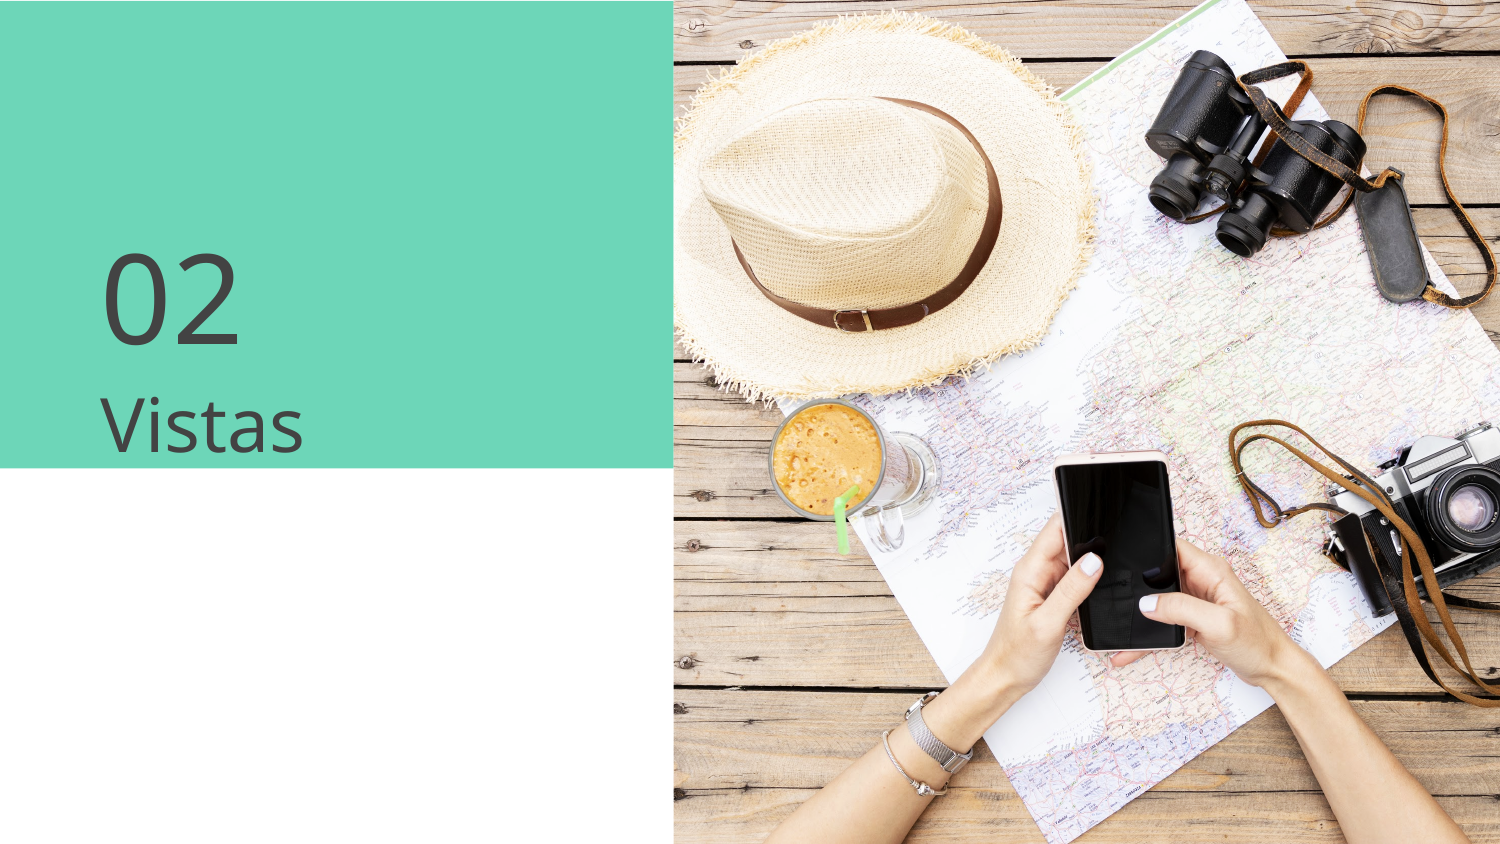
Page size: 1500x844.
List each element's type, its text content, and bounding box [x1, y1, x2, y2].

title 02 [85, 250, 341, 385]
title Vistas [85, 363, 668, 652]
picture [673, 0, 1500, 844]
